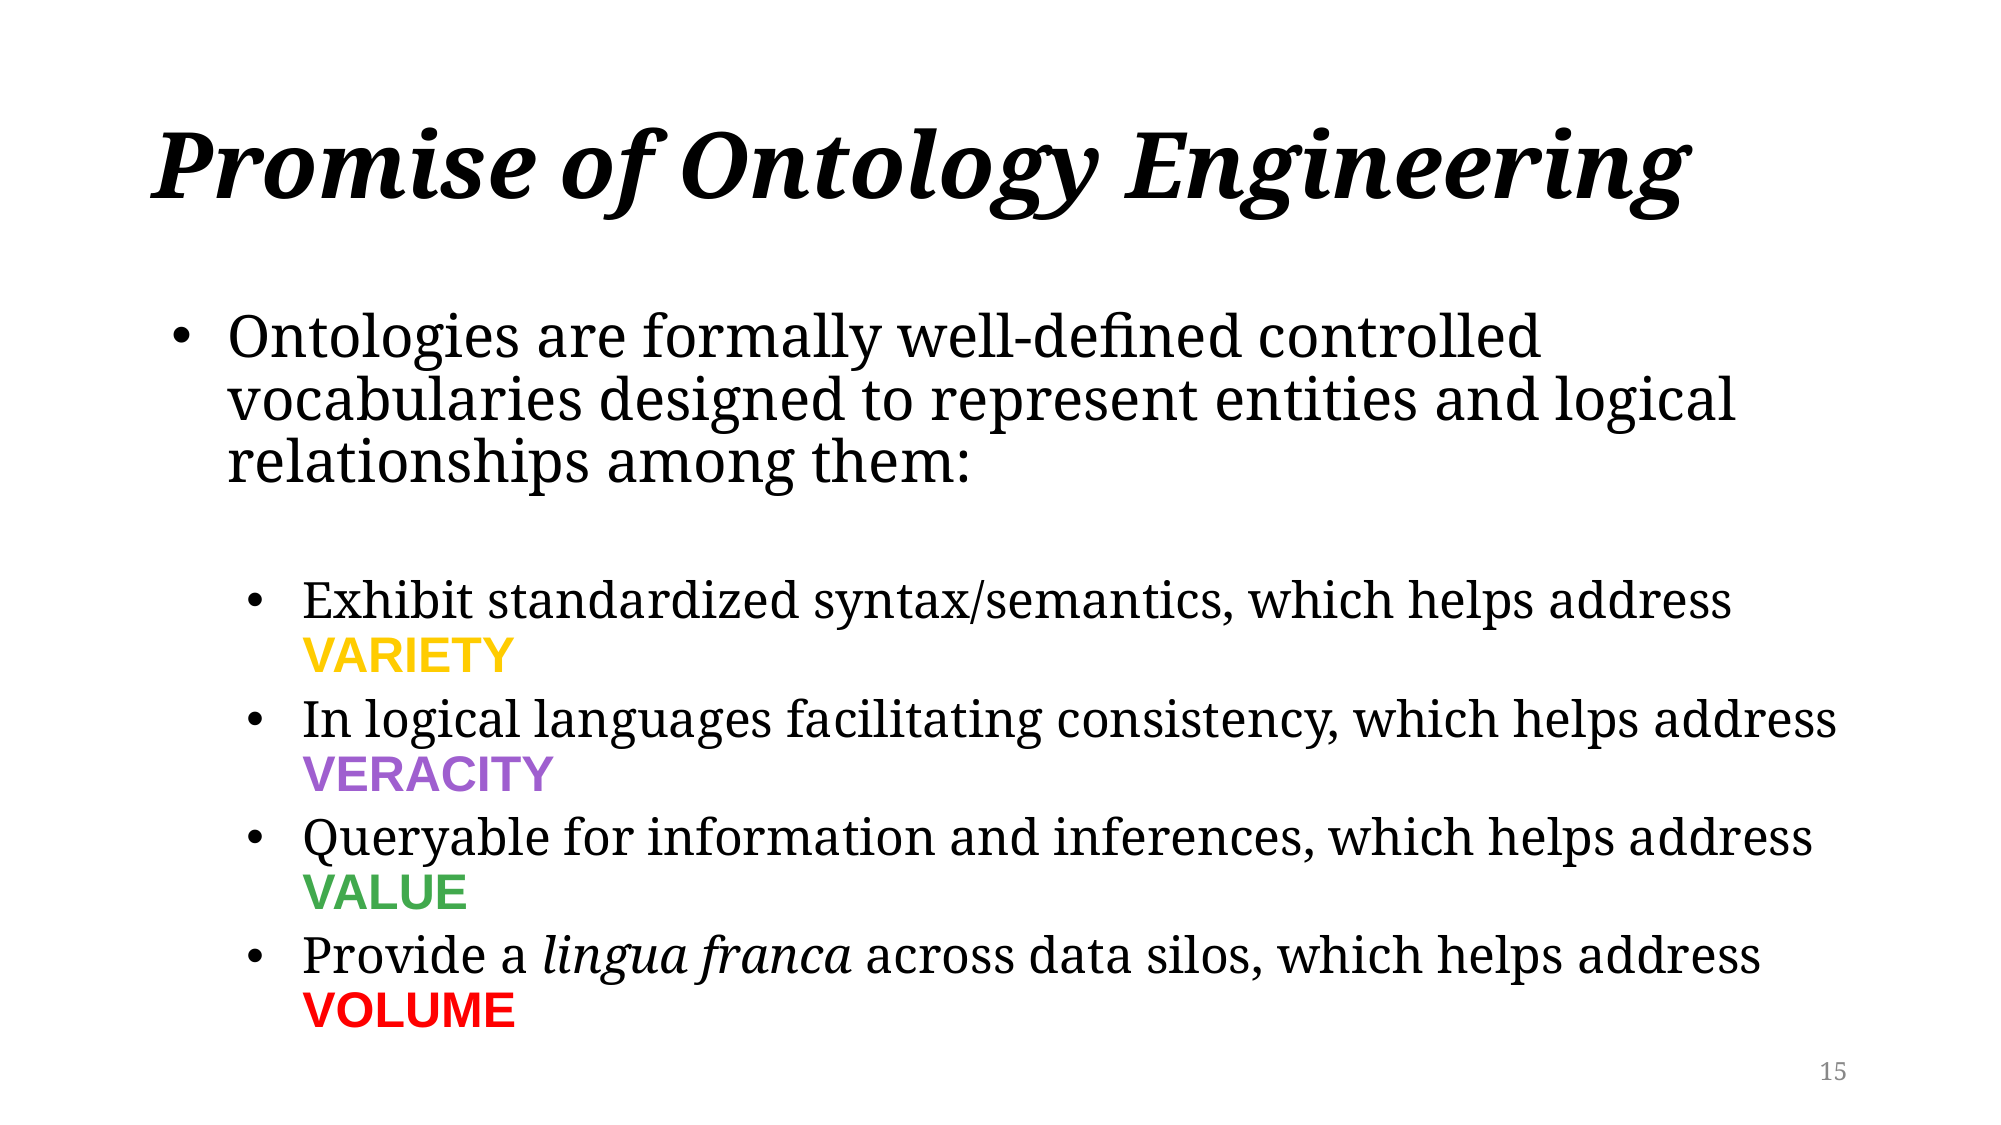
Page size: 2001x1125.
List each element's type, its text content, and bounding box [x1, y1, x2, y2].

list Ontologies are formally well-defined controlled vocabularies designed to represent entities and logical relationships among them: Exhibit standardized syntax/semantics, which helps address VARIETY In logical languages facilitating consistency, which helps address VERACITY Queryable for information and inferences, which helps address VALUE Provide a lingua franca across data silos, which helps address VOLUME [137, 299, 1863, 1125]
slide_number 15 [1412, 1042, 1863, 1103]
title Promise of Ontology Engineering [137, 59, 1863, 278]
